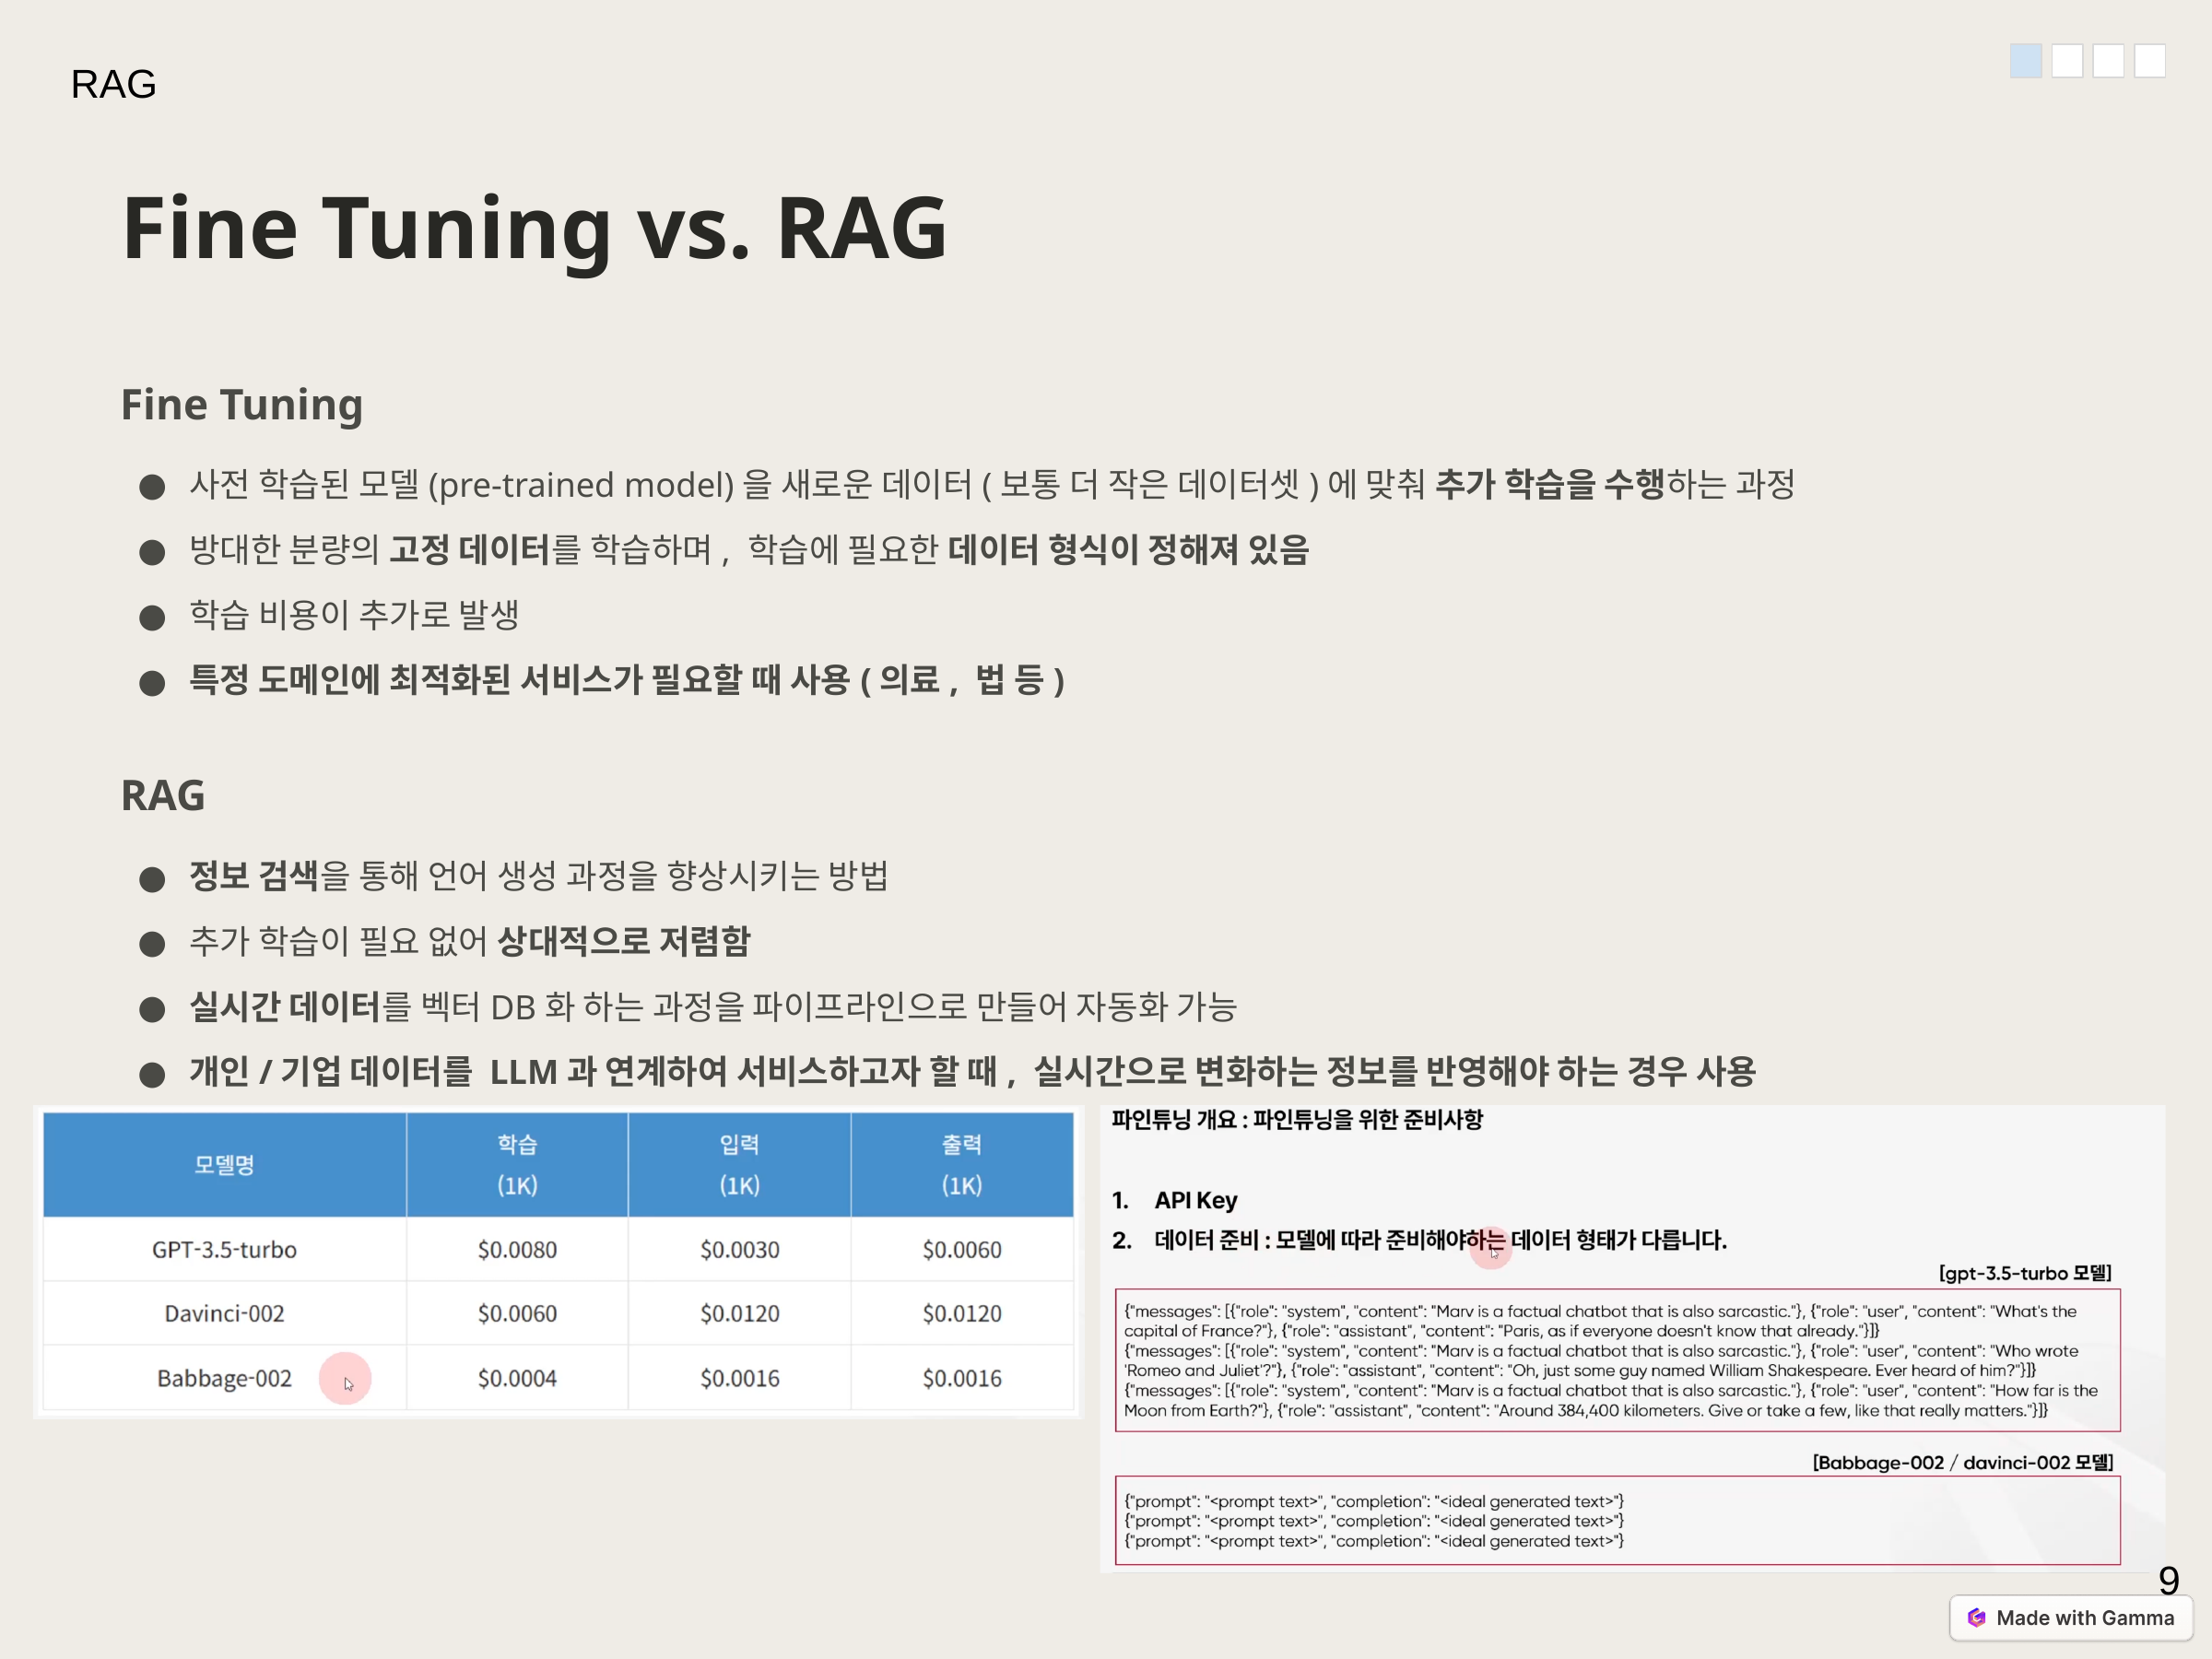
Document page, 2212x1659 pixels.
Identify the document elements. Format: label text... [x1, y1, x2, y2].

picture [1941, 1586, 2069, 1649]
picture [1100, 1104, 2166, 1573]
text_box Fine Tuning [120, 364, 1287, 418]
text_box [2010, 43, 2041, 77]
text_box RAG [56, 43, 594, 119]
text_box 정보 검색을 통해 언어 생성 과정을 향상시키는 방법 추가 학습이 필요 없어 상대적으로 저렴함 실시간 데이터를 벡터DB화 하는 과정을 파이프라인으로 만들어 자동화 가능 개인/기업 데이터를 LLM과 연계하여 서비스하고자 할 때, 실시간으로 변화하는 정보를 반영해야 하는 경우 사용 [120, 830, 2011, 1124]
picture [32, 1105, 1086, 1419]
text_box Fine Tuning vs. RAG [120, 148, 1263, 363]
text_box [2052, 43, 2083, 77]
text_box [2093, 43, 2124, 77]
text_box RAG [120, 756, 1287, 810]
text_box 사전 학습된 모델(pre-trained model)을 새로운 데이터(보통 더 작은 데이터셋)에 맞춰 추가 학습을 수행하는 과정 방대한 분량의 고정 데이터를 학습하며, 학습에 필요한 데이터 형식이 정해져 있음 학습 비용이 추가로 발생 특정 도메인에 최적화된 서비스가 필요할 때 사용(의료, 법 등) [120, 439, 2011, 732]
slide_number ‹#› [2069, 1532, 2203, 1659]
text_box [2135, 43, 2166, 77]
